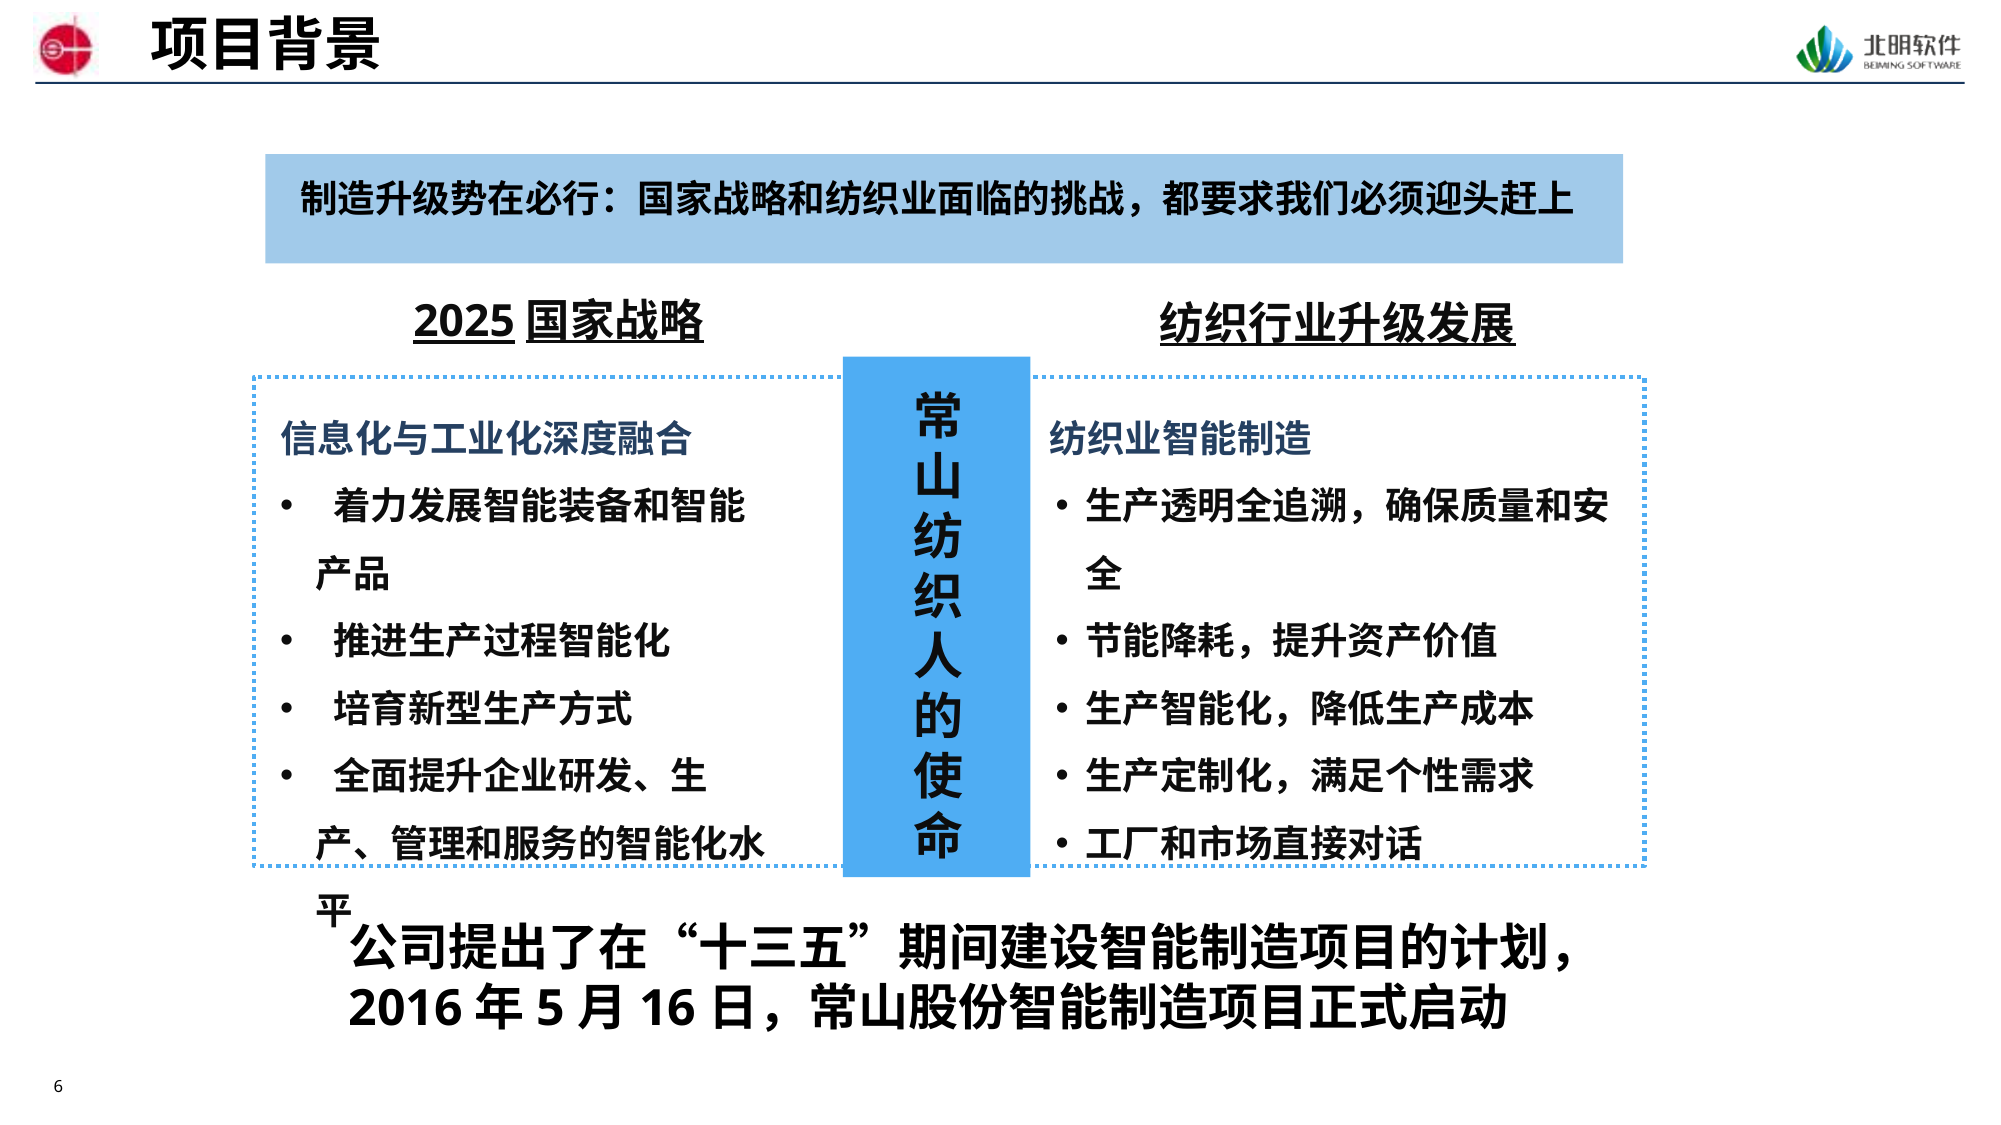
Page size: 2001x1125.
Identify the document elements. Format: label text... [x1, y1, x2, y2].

text_box [1031, 377, 1645, 866]
text_box 制造升级势在必行：国家战略和纺织业面临的挑战，都要求我们必须迎头赶上 [285, 174, 1604, 228]
text_box 2025国家战略 [316, 285, 801, 354]
text_box 纺织行业升级发展 [1072, 287, 1604, 356]
text_box 项目背景 [135, 0, 660, 85]
text_box 信息化与工业化深度融合 着力发展智能装备和智能产品 推进生产过程智能化 培育新型生产方式 全面提升企业研发、生产、管理和服务的智能化水平 [265, 384, 781, 940]
picture [33, 12, 99, 81]
text_box [842, 356, 1031, 878]
text_box [253, 377, 842, 866]
text_box 公司提出了在“十三五”期间建设智能制造项目的计划，2016年5月16日，常山股份智能制造项目正式启动 [333, 908, 1629, 1044]
picture [1795, 22, 1965, 78]
text_box 常山纺织人的使命 [898, 377, 975, 873]
text_box [265, 154, 1624, 264]
text_box 纺织业智能制造 生产透明全追溯，确保质量和安全 节能降耗，提升资产价值 生产智能化，降低生产成本 生产定制化，满足个性需求 工厂和市场直接对话 [1035, 384, 1629, 873]
